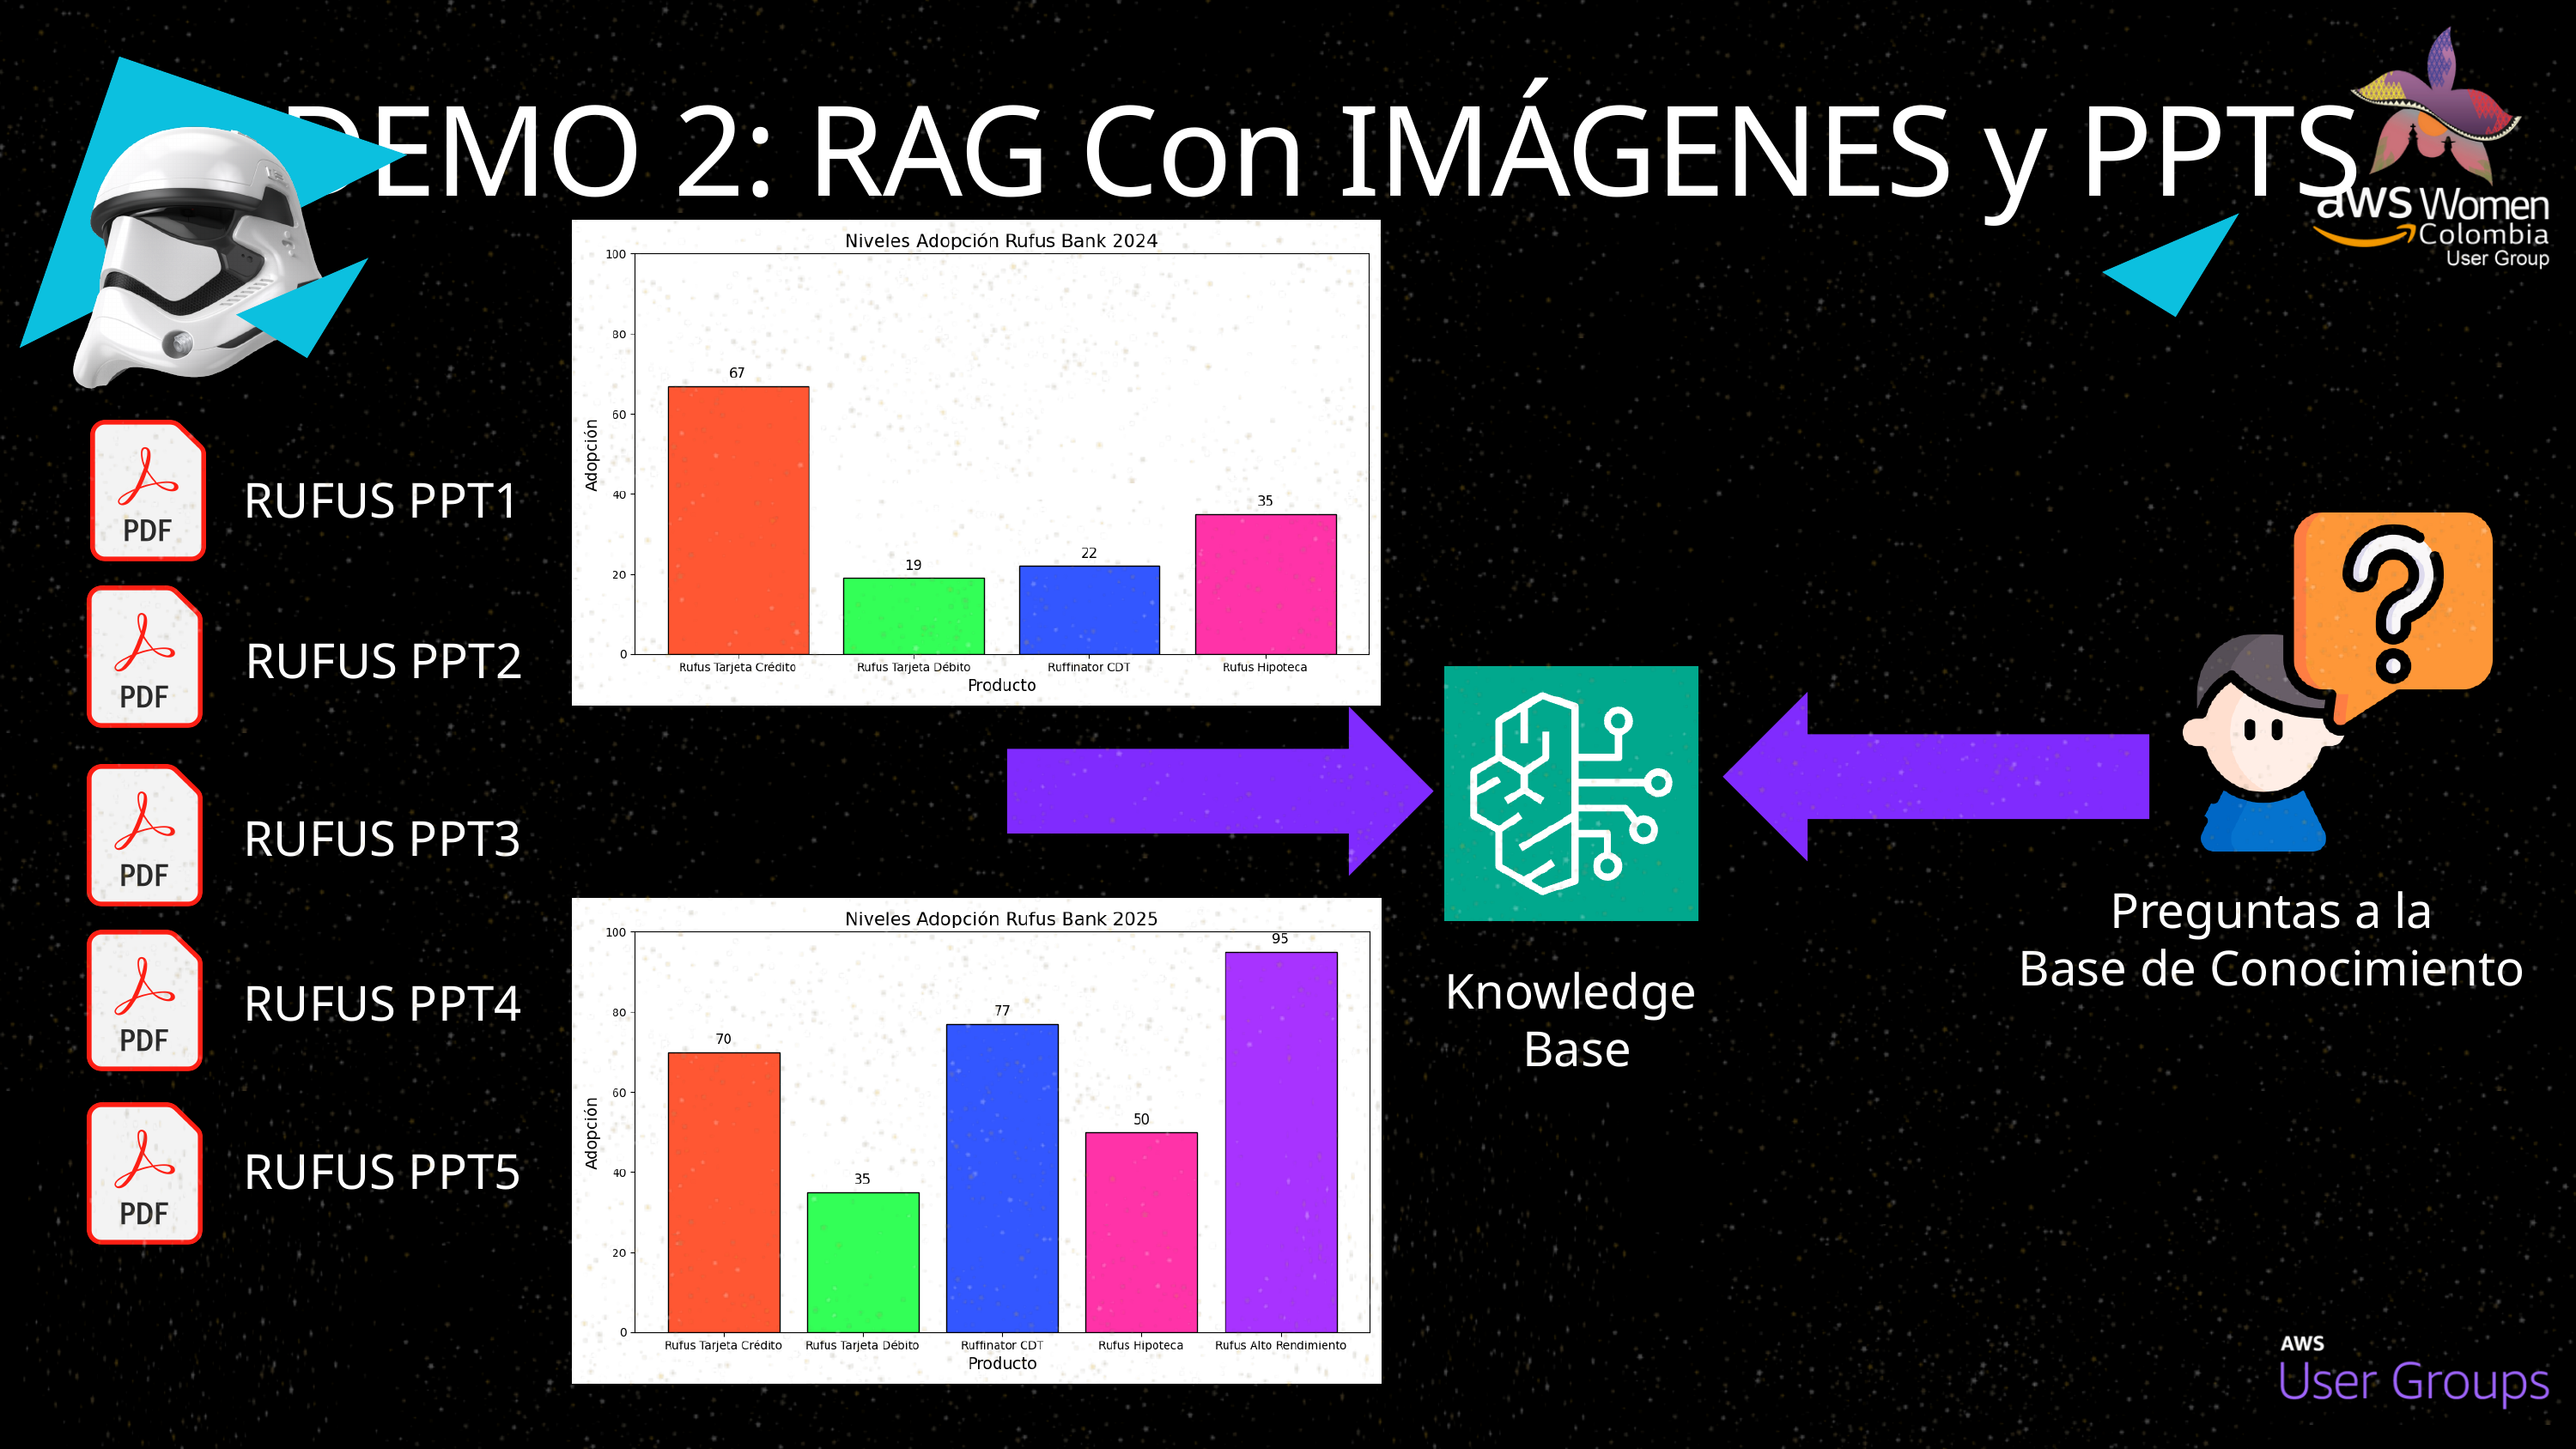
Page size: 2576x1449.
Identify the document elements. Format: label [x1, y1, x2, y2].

text_box [2110, 199, 2232, 286]
text_box [61, 97, 366, 406]
text_box [0, 0, 2576, 1449]
